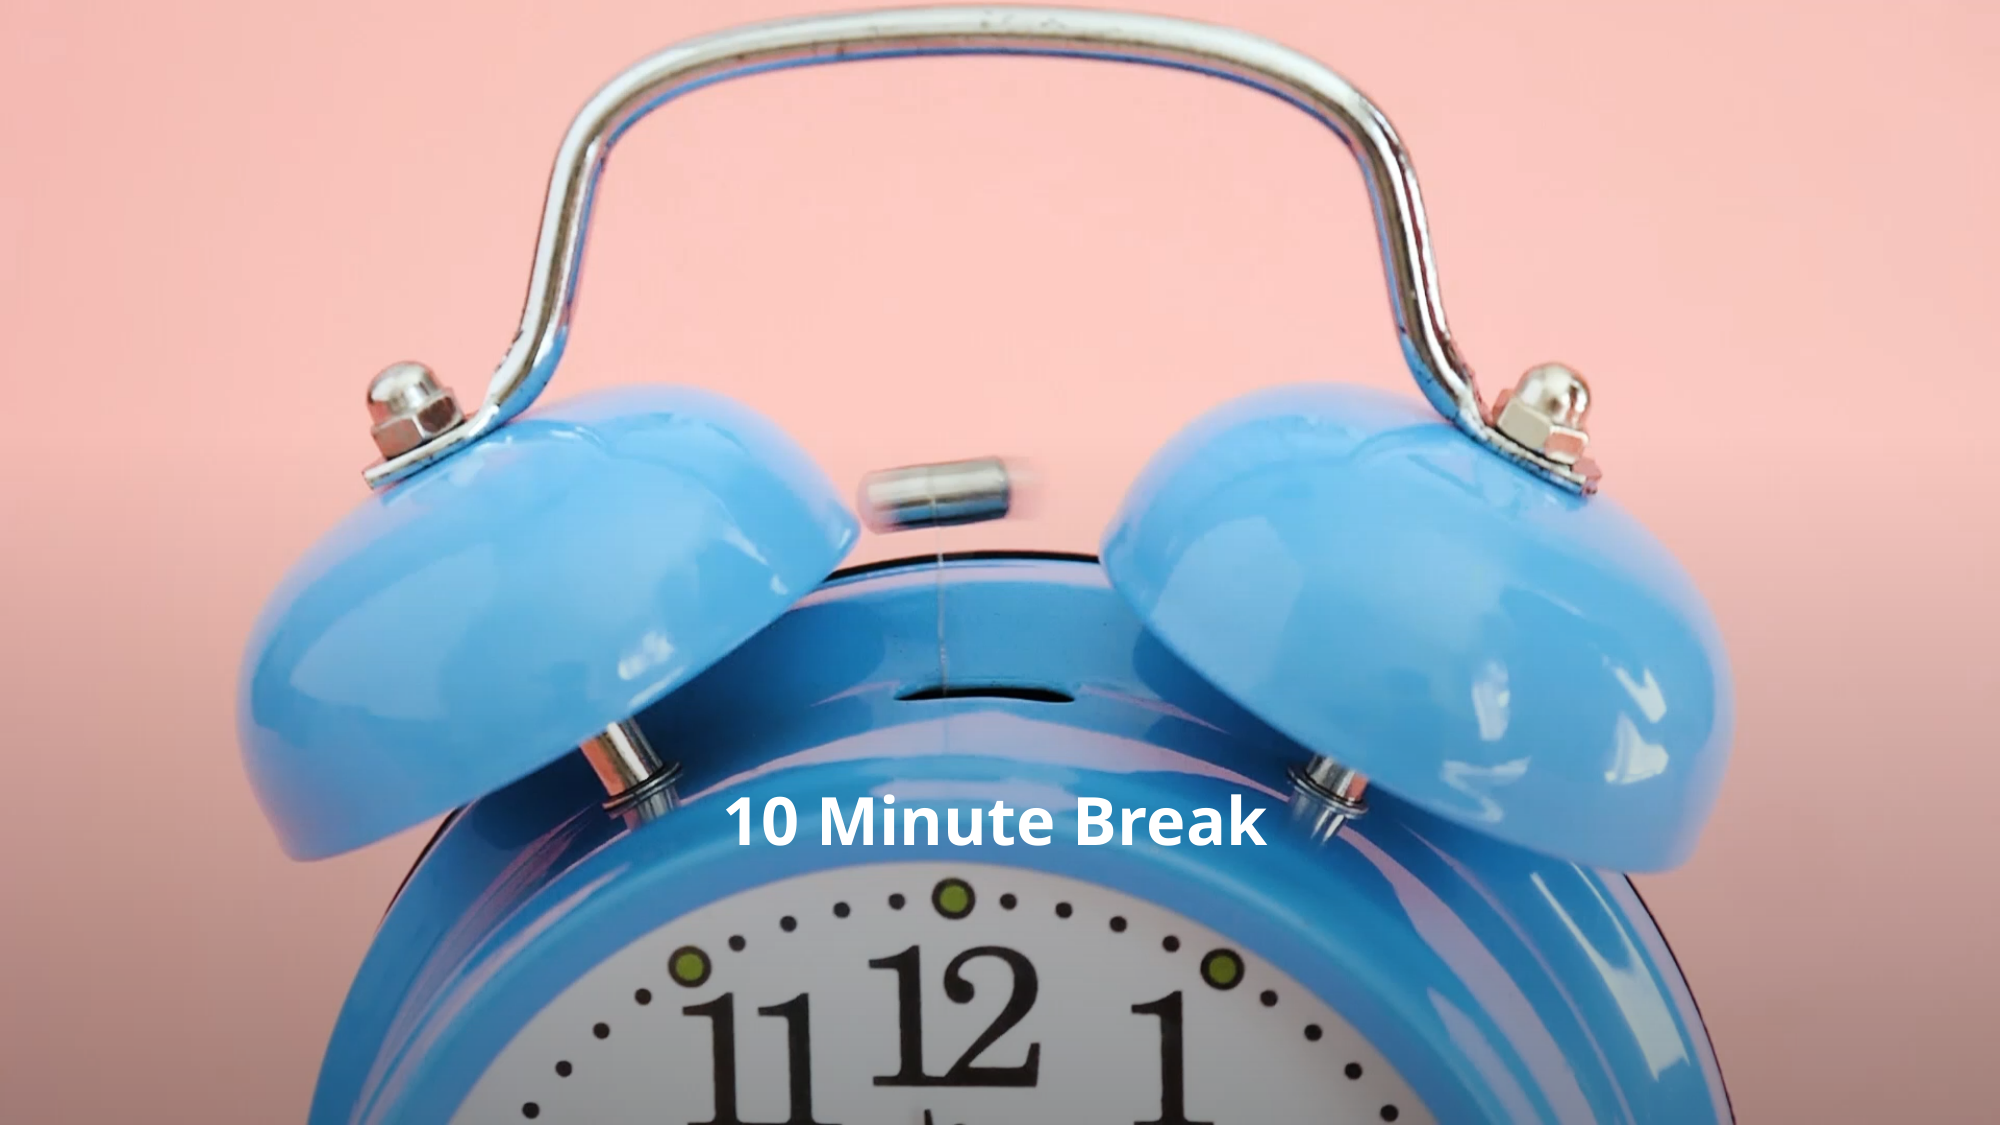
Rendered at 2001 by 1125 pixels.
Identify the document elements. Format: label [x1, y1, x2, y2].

text_box [0, 0, 2000, 1125]
